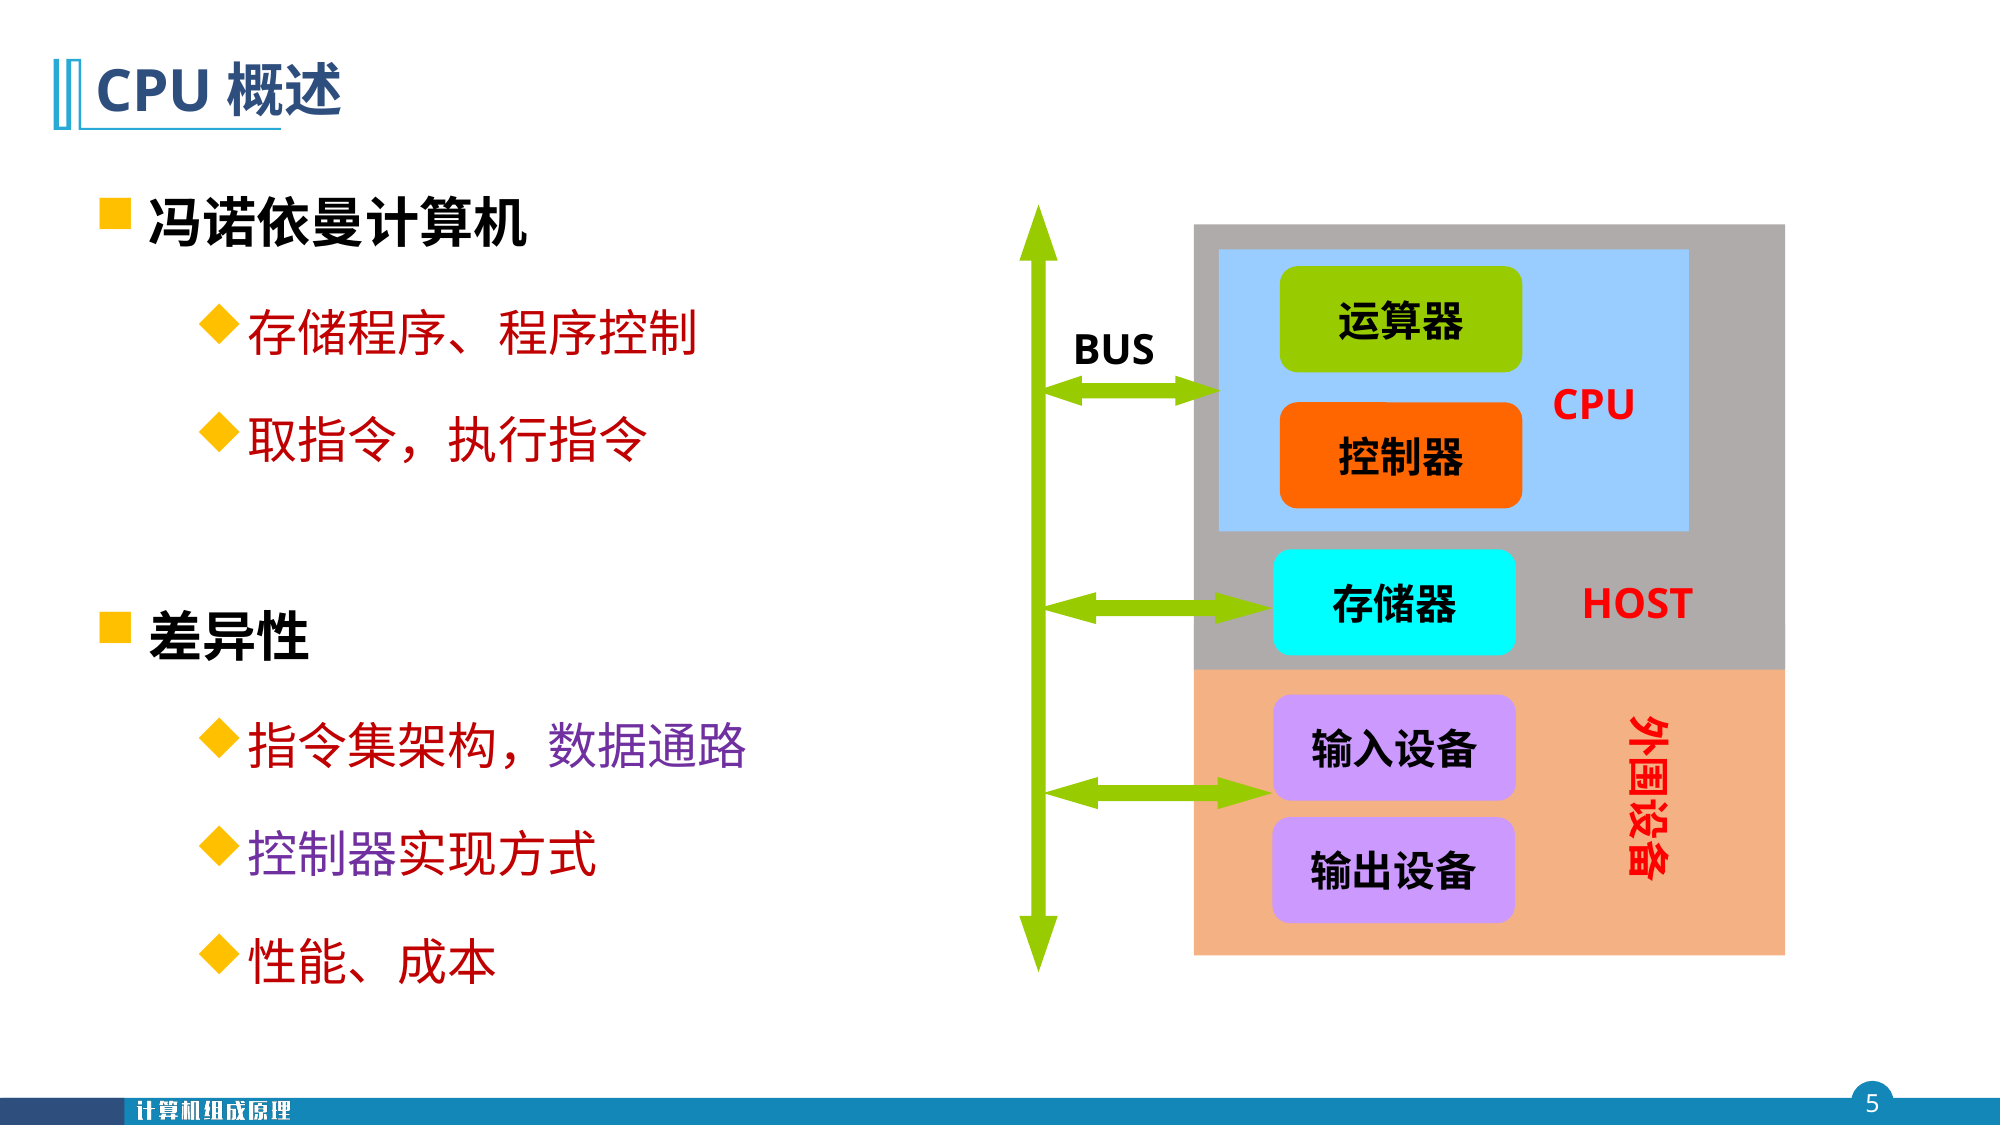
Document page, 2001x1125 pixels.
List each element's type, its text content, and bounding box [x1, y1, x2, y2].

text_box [1273, 249, 1689, 532]
title CPU概述 [80, 42, 1805, 144]
list 冯诺依曼计算机 存储程序、程序控制 取指令，执行指令 差异性 指令集架构，数据通路 控制器实现方式 性能、成本 [80, 154, 1805, 1080]
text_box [1273, 224, 1786, 670]
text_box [1019, 204, 1273, 973]
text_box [1273, 670, 1786, 956]
